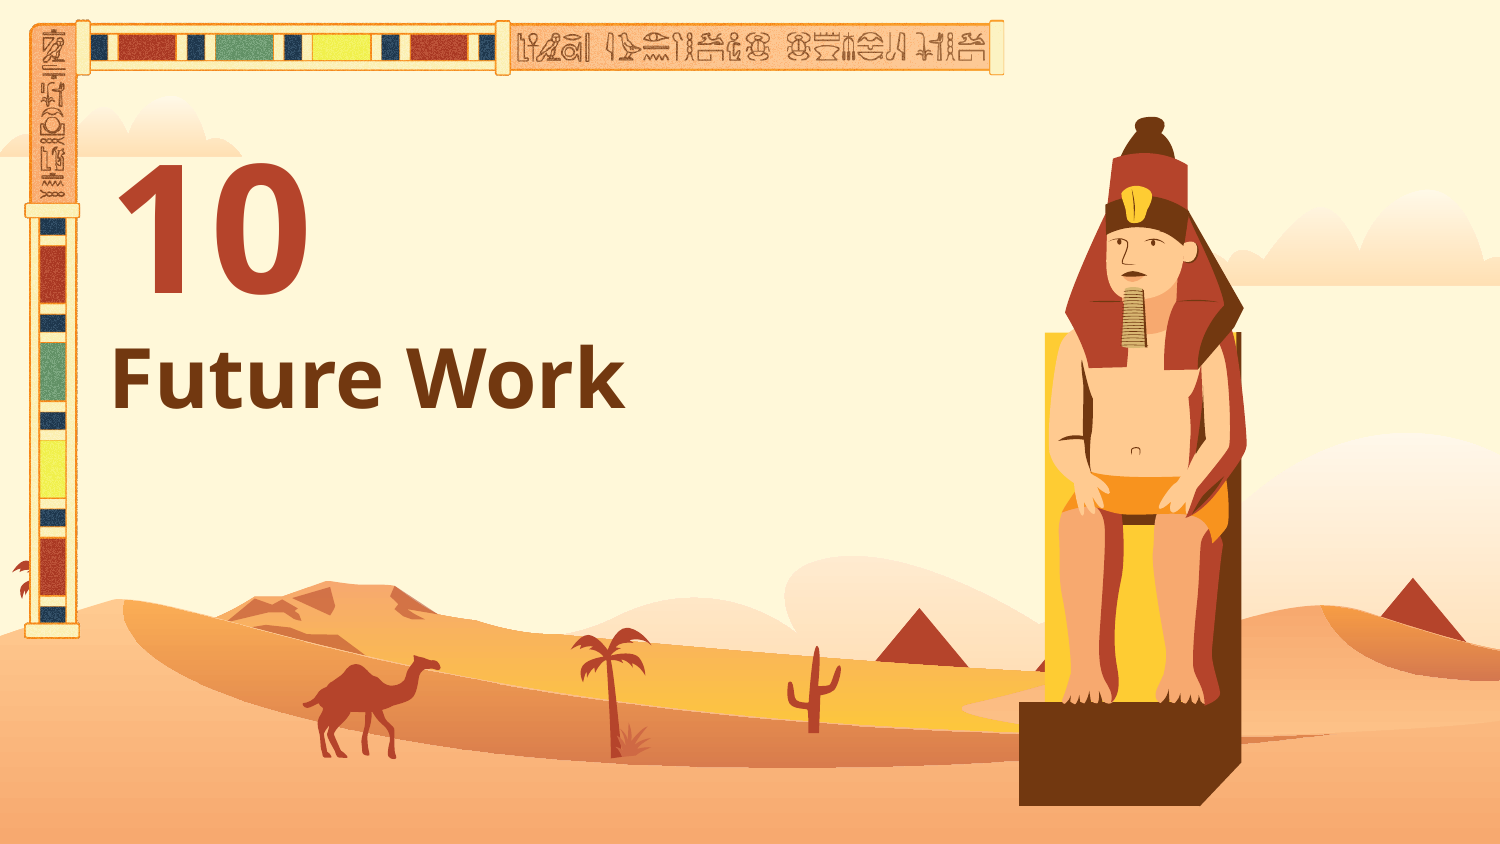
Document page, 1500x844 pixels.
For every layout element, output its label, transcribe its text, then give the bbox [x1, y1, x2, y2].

title 10 [93, 116, 420, 327]
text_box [1018, 116, 1248, 807]
title Future Work [93, 305, 782, 444]
picture [0, 0, 1005, 639]
